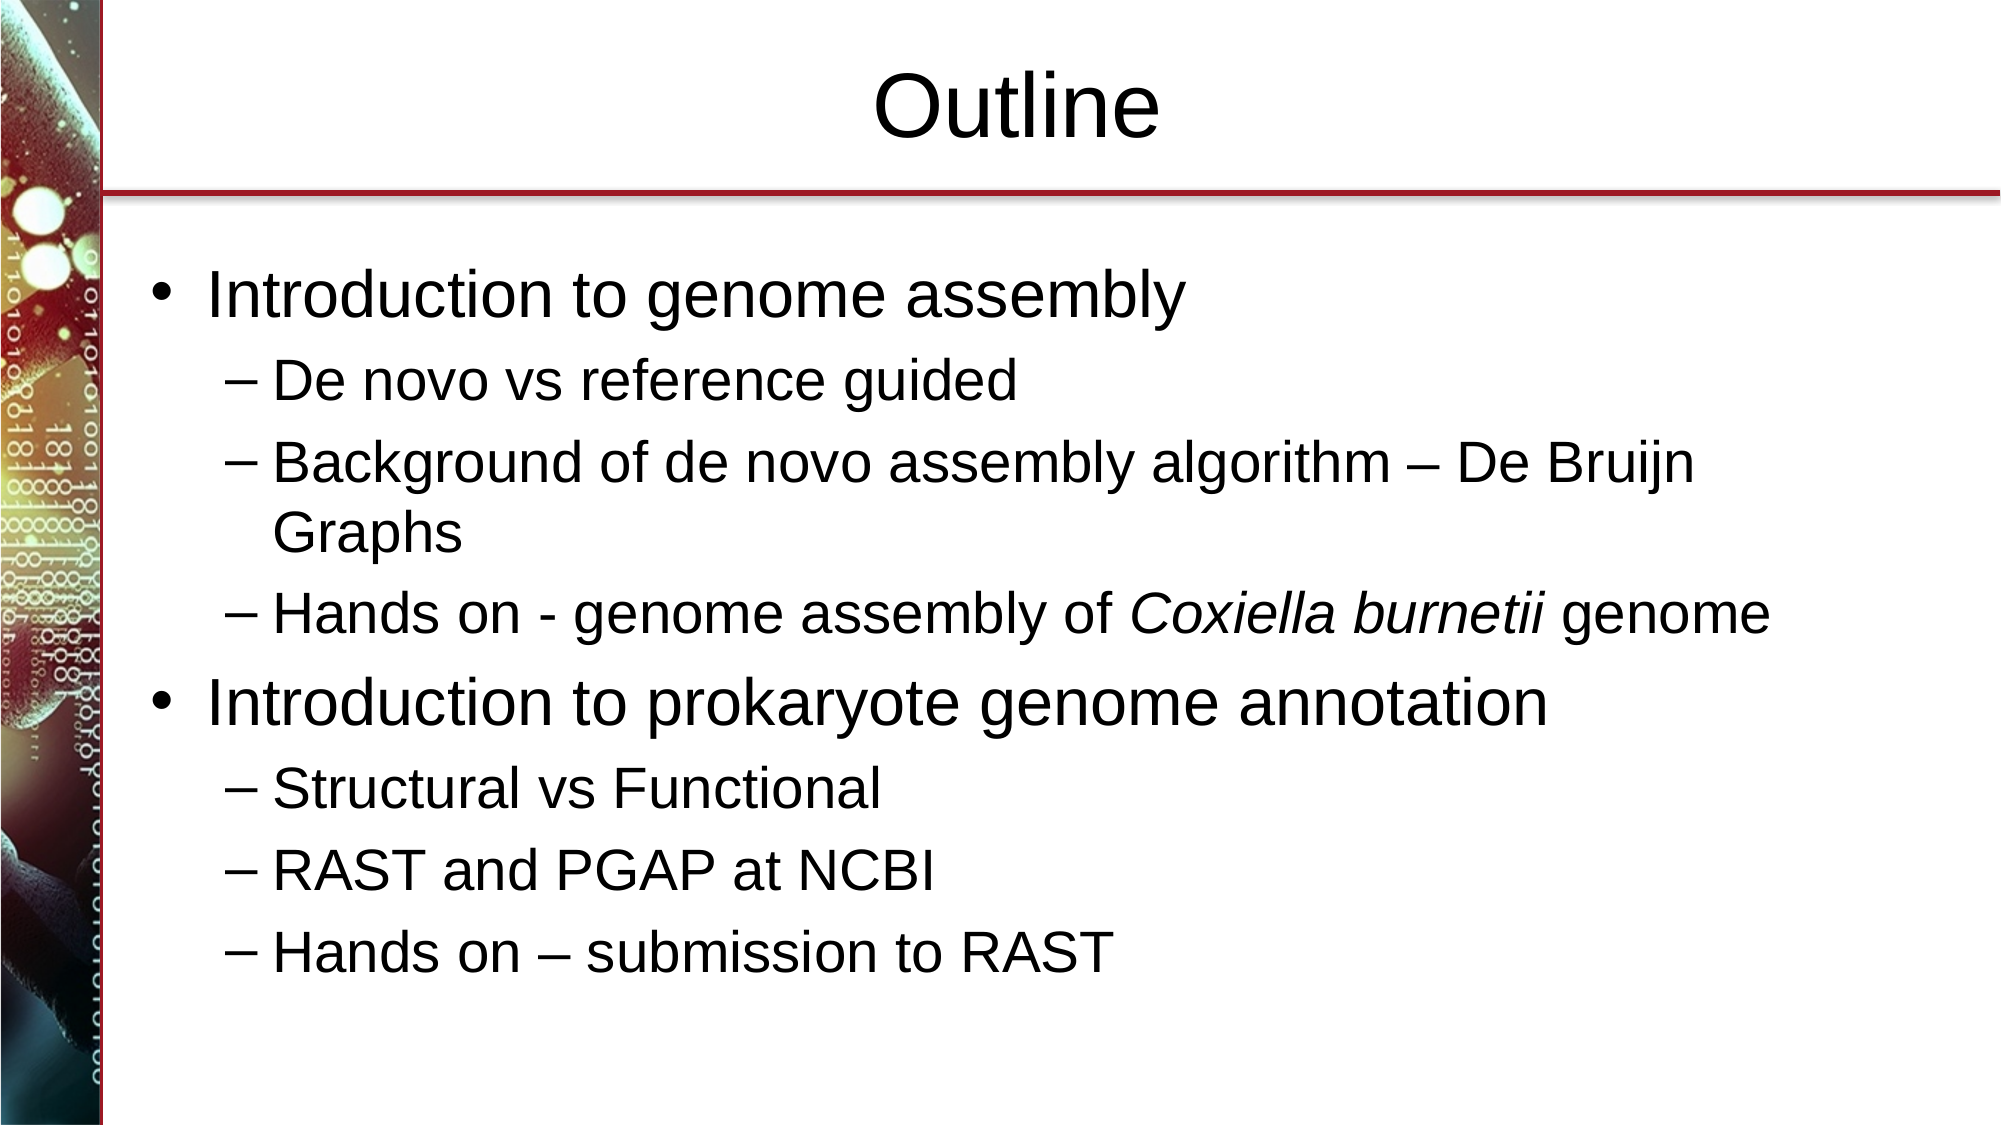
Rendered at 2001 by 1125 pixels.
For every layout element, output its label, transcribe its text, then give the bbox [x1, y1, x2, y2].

list Introduction to genome assembly De novo vs reference guided Background of de novo assembly algorithm – De Bruijn Graphs Hands on - genome assembly of Coxiella burnetii genome Introduction to prokaryote genome annotation Structural vs Functional RAST and PGAP at NCBI Hands on – submission to RAST [135, 243, 1900, 1066]
picture [1, 1, 99, 1124]
title Outline [135, 31, 1900, 171]
